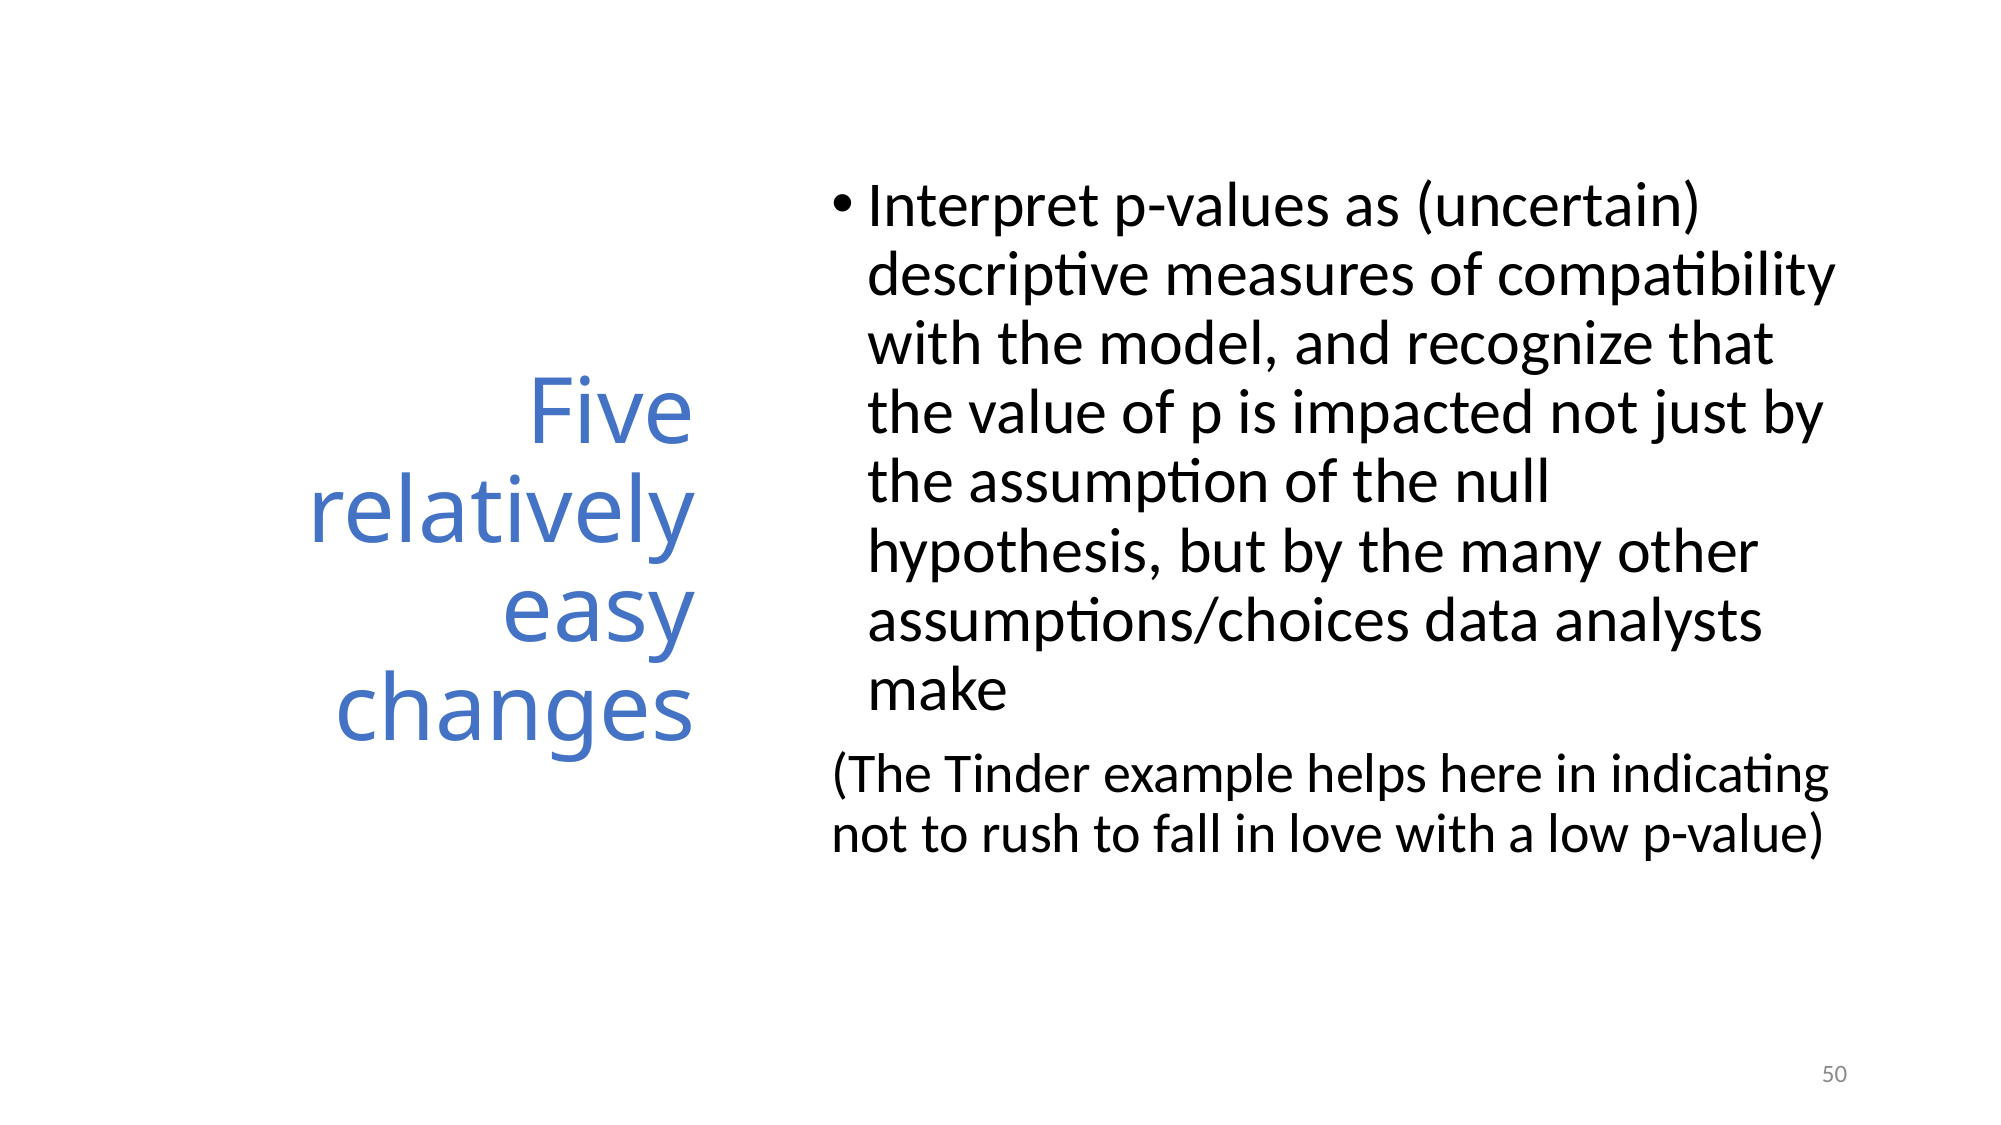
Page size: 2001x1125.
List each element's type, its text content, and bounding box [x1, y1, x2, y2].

title Five relatively easy changes [137, 158, 711, 967]
list Interpret p-values as (uncertain) descriptive measures of compatibility with the model, and recognize that the value of p is impacted not just by the assumption of the null hypothesis, but by the many other assumptions/choices data analysts make (The Tinder example helps here in indicating not to rush to fall in love with a low p-value) [816, 158, 1863, 967]
slide_number 50 [1412, 1042, 1863, 1103]
